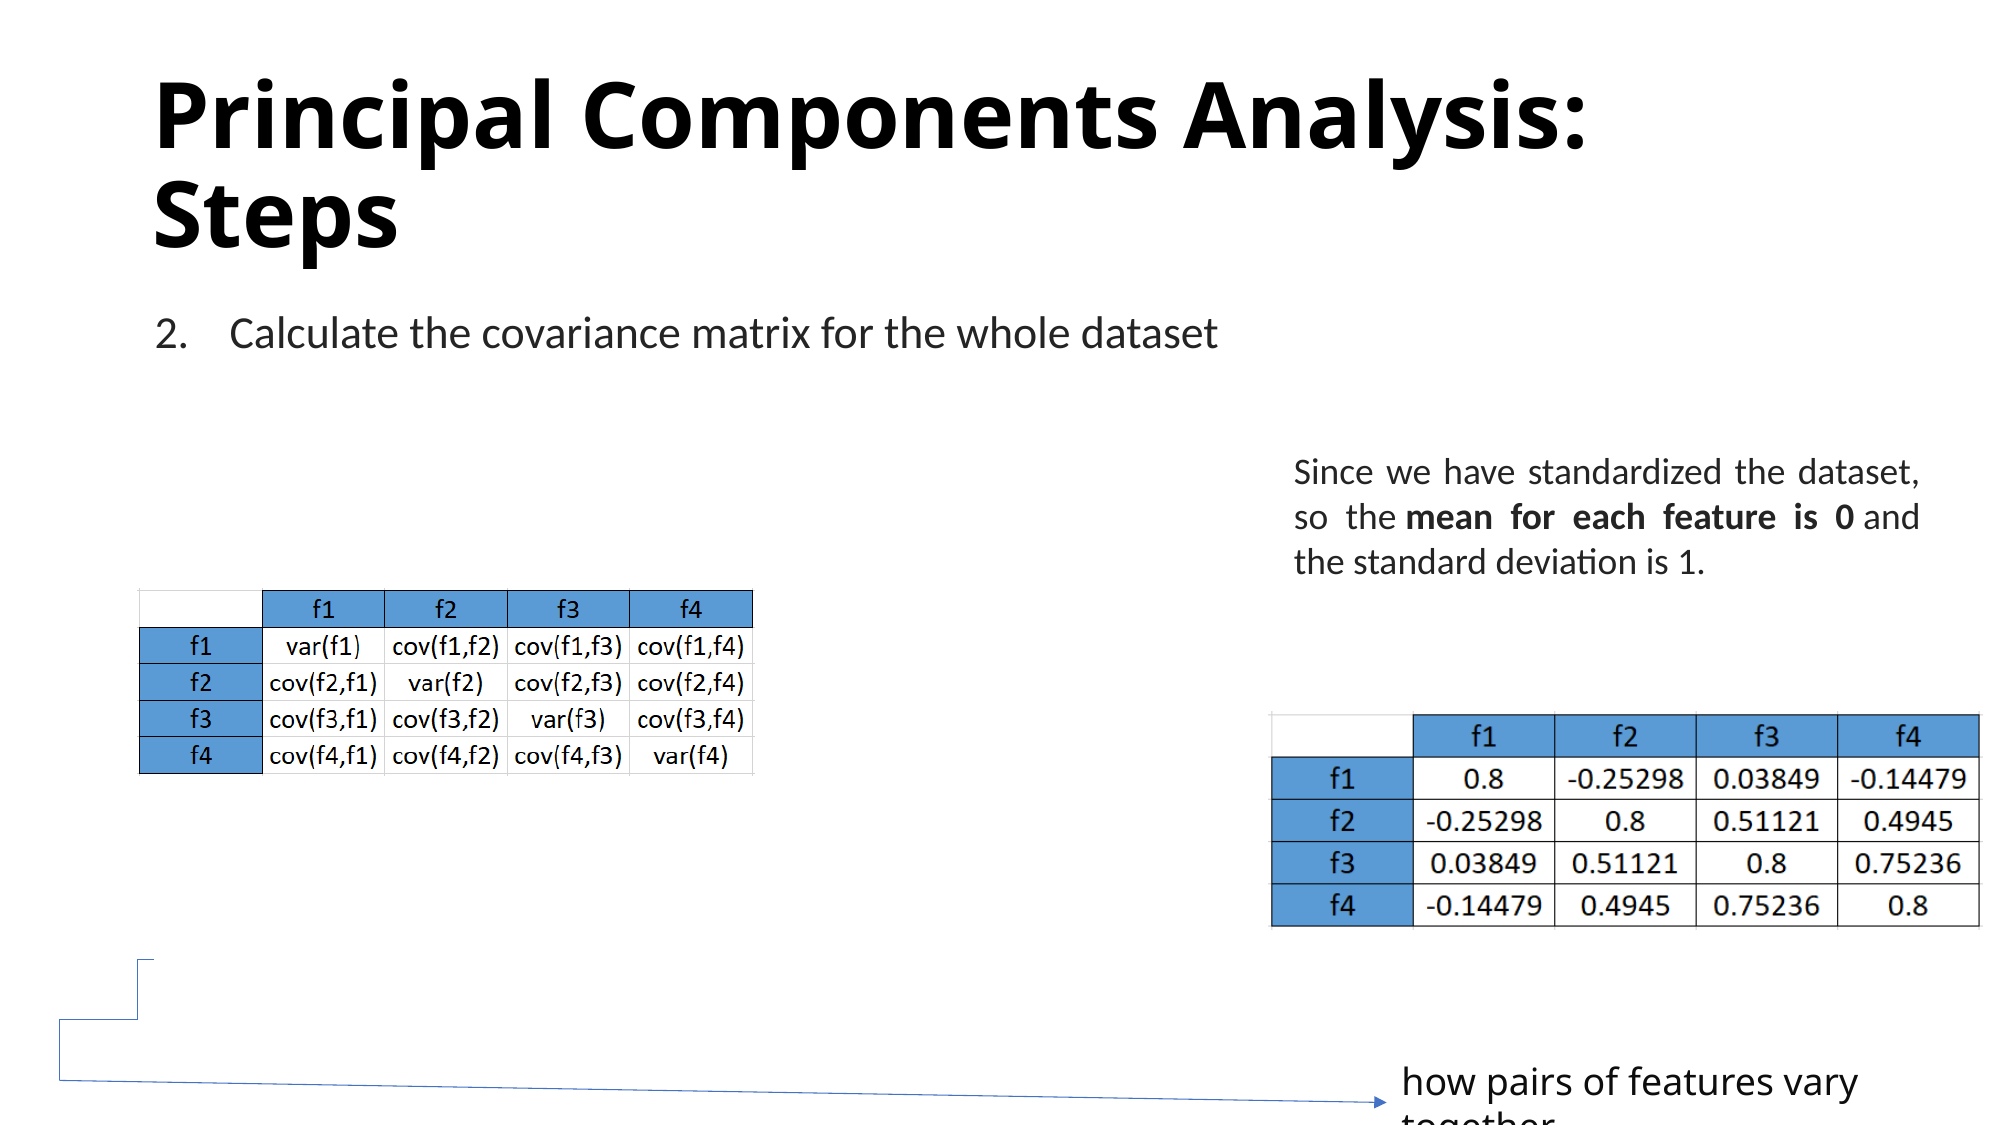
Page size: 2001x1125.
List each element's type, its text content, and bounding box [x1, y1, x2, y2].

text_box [37, 980, 159, 1059]
picture [137, 588, 755, 776]
text_box Since we have standardized the dataset, so the mean for each feature is 0 and the standard deviation is 1. [1279, 439, 1936, 590]
picture [1268, 711, 1983, 930]
title Principal Components Analysis: Steps [137, 59, 1863, 278]
text_box how pairs of features vary together [1386, 1050, 1965, 1125]
